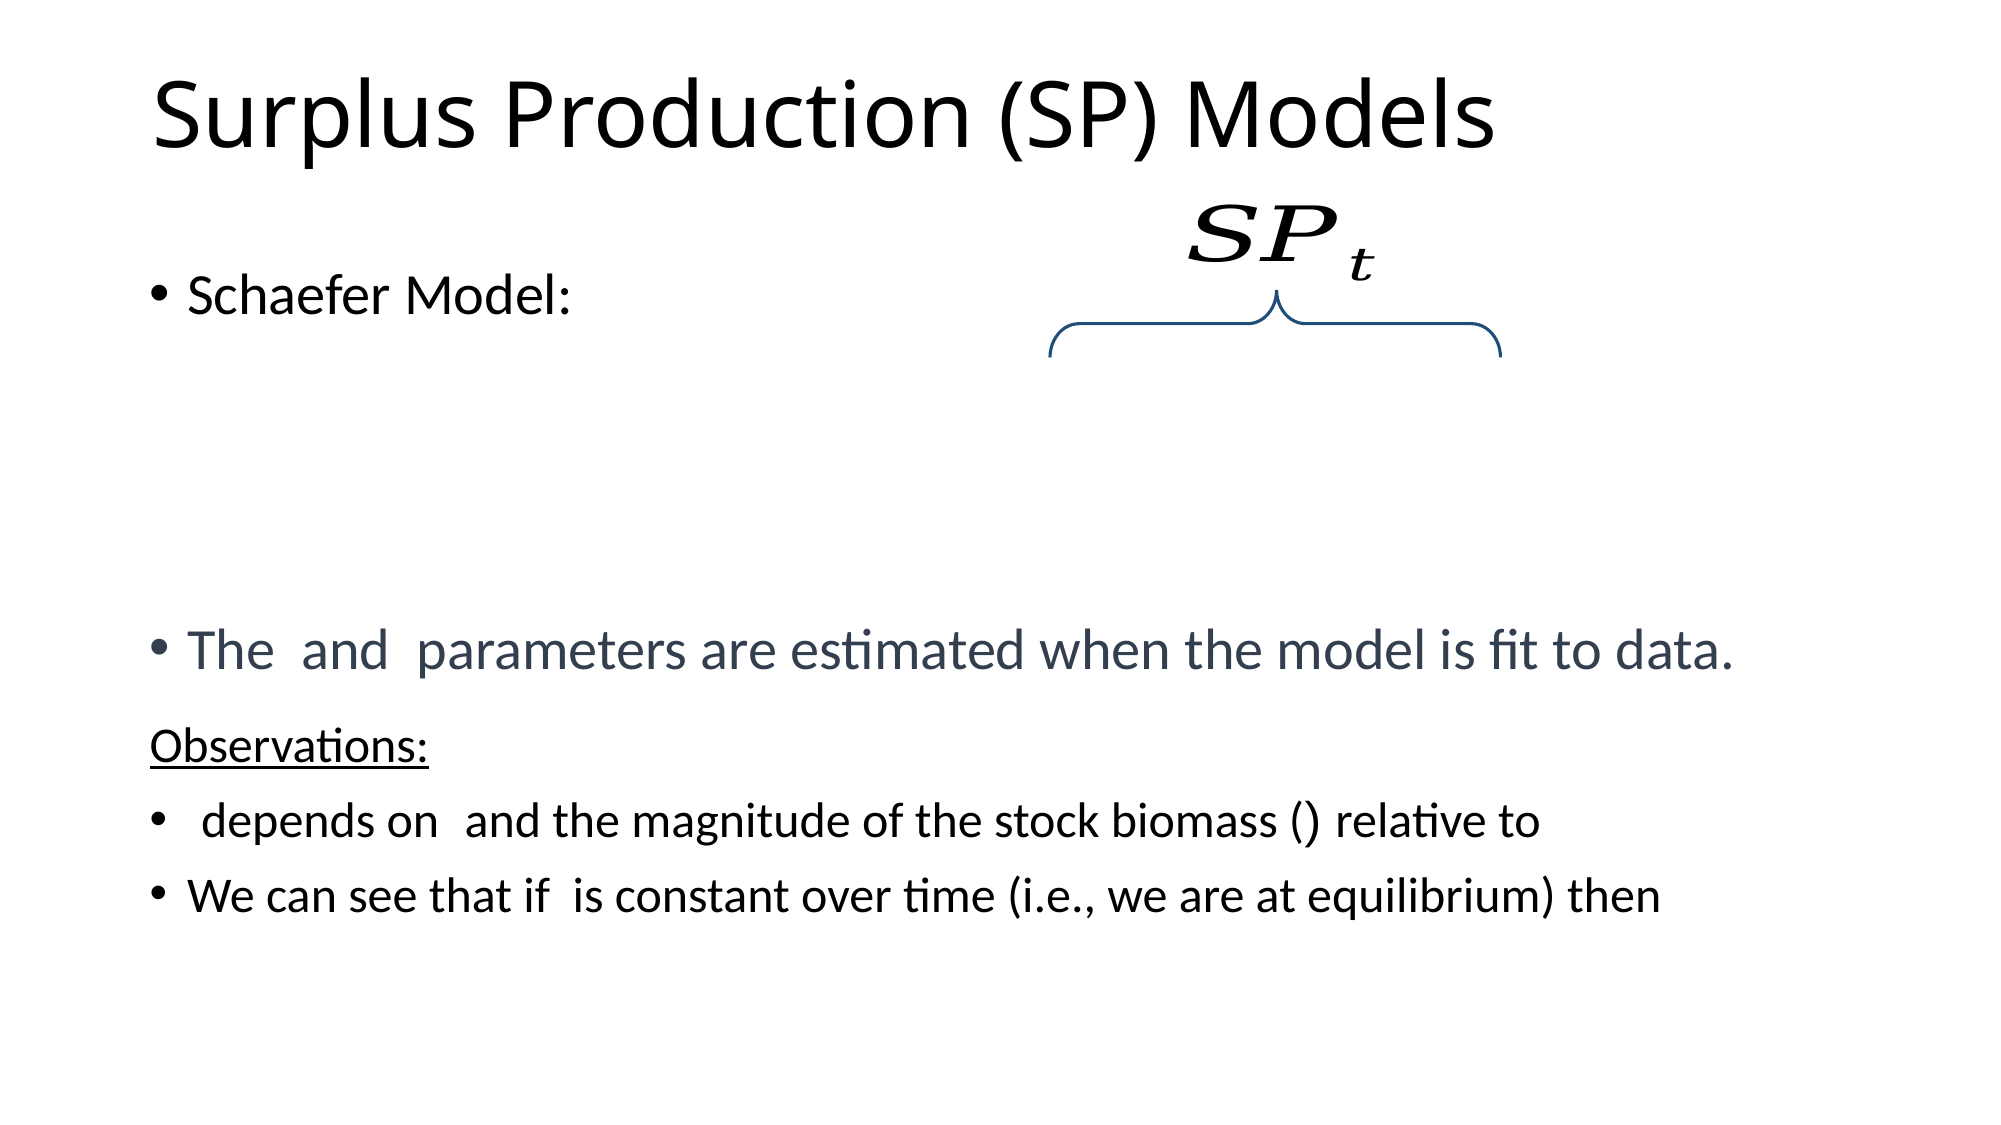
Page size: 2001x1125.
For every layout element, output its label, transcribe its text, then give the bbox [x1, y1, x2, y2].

text_box [1049, 289, 1502, 358]
title Surplus Production (SP) Models [137, 8, 1863, 227]
